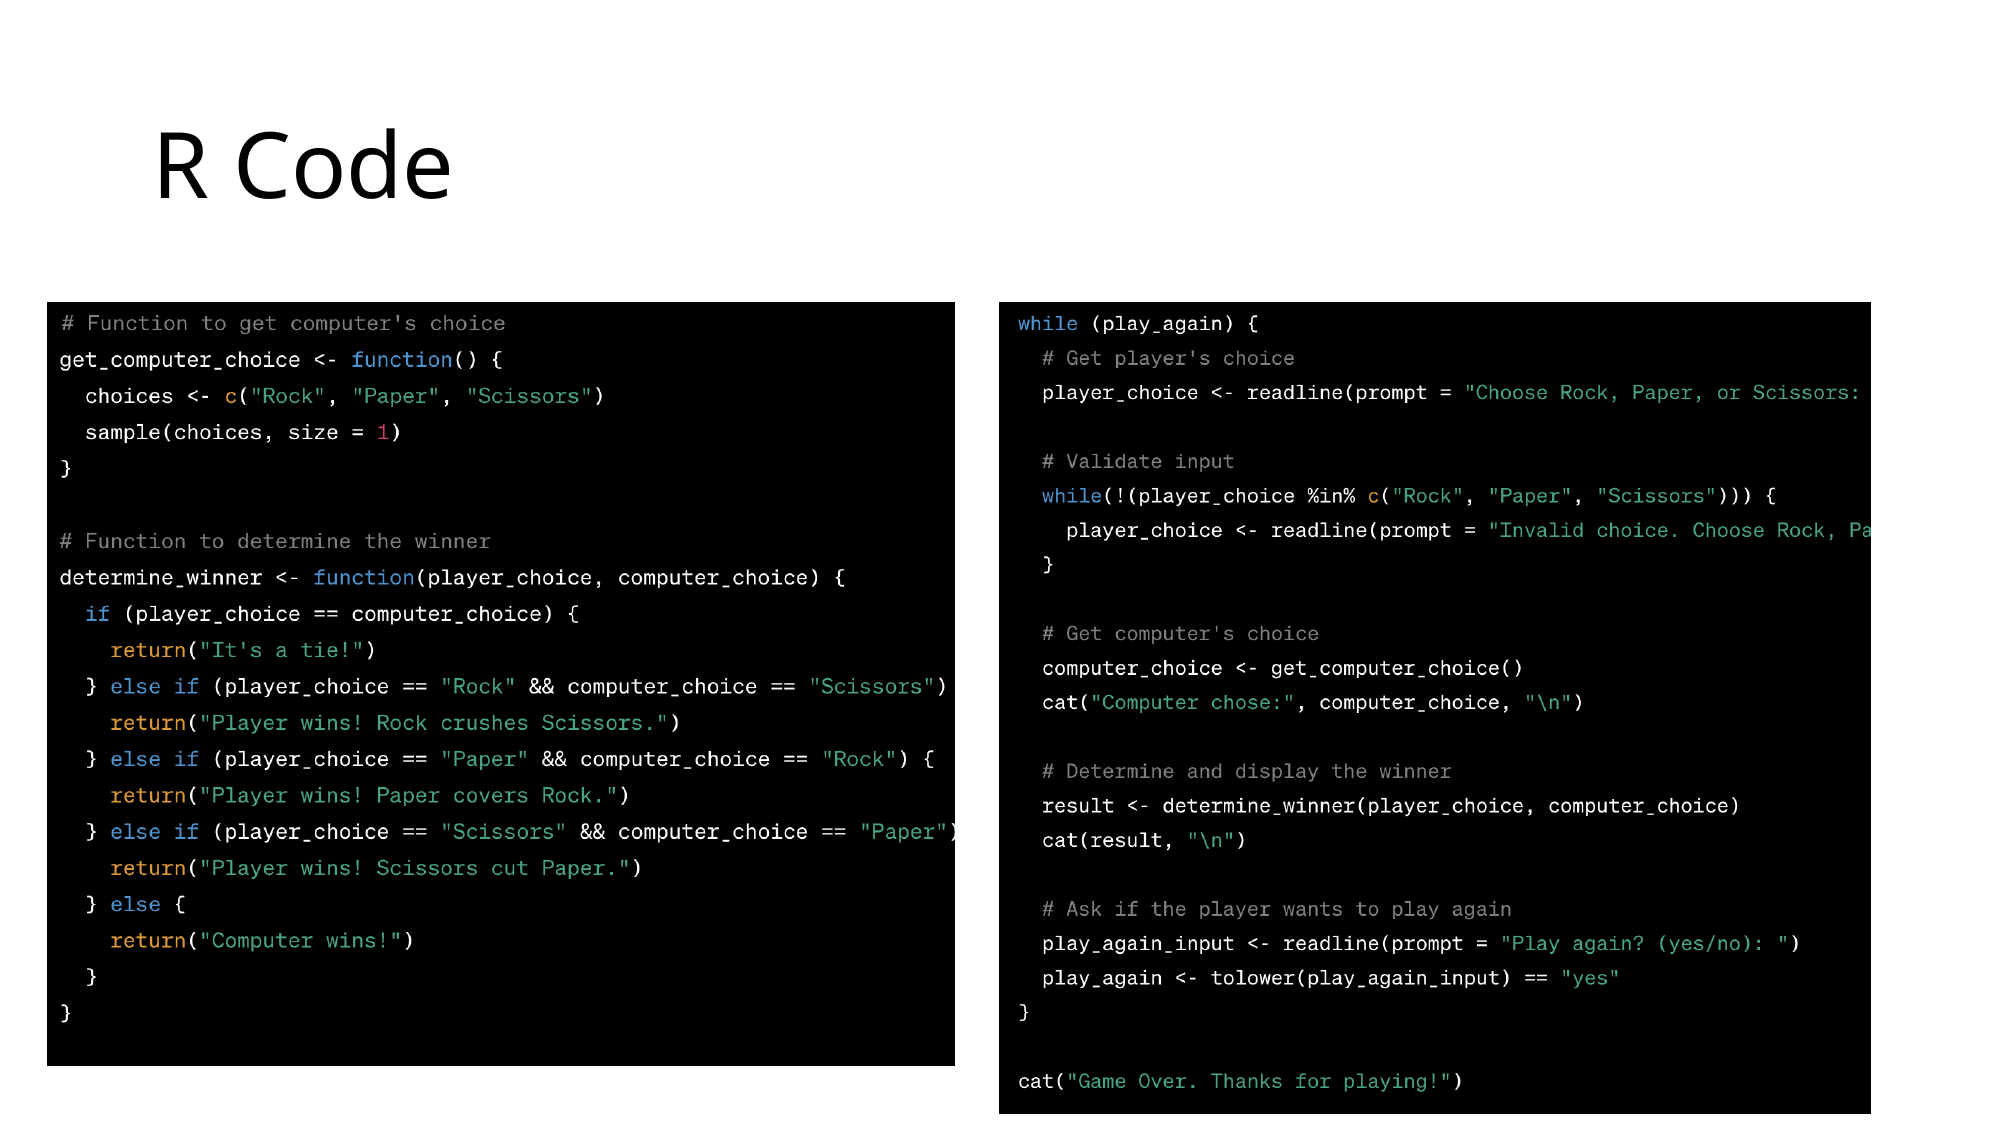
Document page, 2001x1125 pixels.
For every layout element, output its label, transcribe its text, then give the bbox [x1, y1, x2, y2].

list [47, 302, 955, 1066]
title R Code [137, 59, 1863, 278]
picture [999, 302, 1871, 1114]
